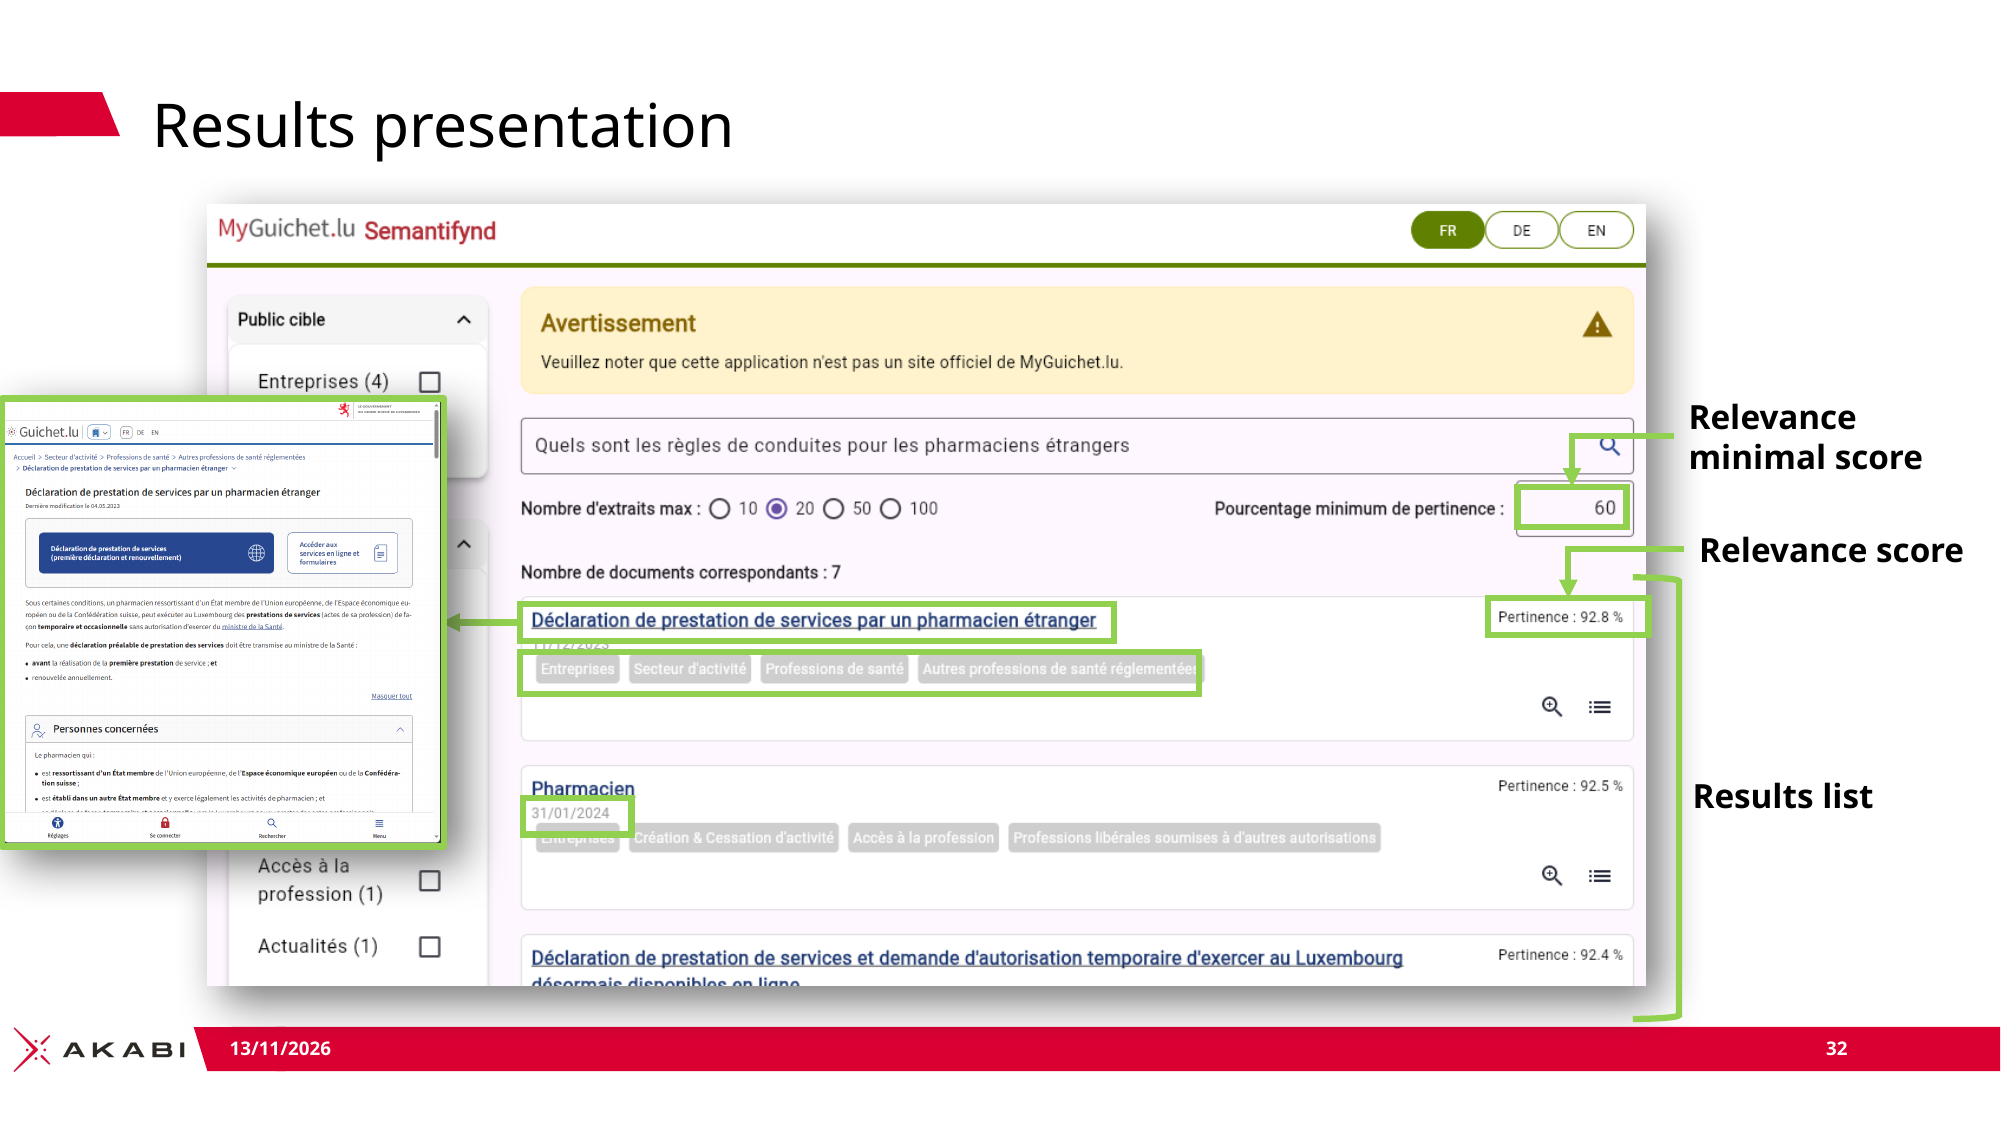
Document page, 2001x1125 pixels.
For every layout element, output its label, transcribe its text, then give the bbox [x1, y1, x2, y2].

text_box Results list [1677, 767, 1987, 823]
picture [5, 401, 442, 844]
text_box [1571, 436, 1674, 487]
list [207, 204, 1646, 986]
slide_number 32 [1744, 1018, 1863, 1079]
text_box [1632, 599, 1680, 1020]
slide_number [214, 1018, 432, 1079]
text_box Relevance minimal score [1673, 388, 2000, 484]
picture [0, 999, 246, 1102]
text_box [1568, 549, 1685, 599]
text_box Relevance score [1684, 521, 2000, 577]
title Results presentation [137, 86, 1863, 171]
